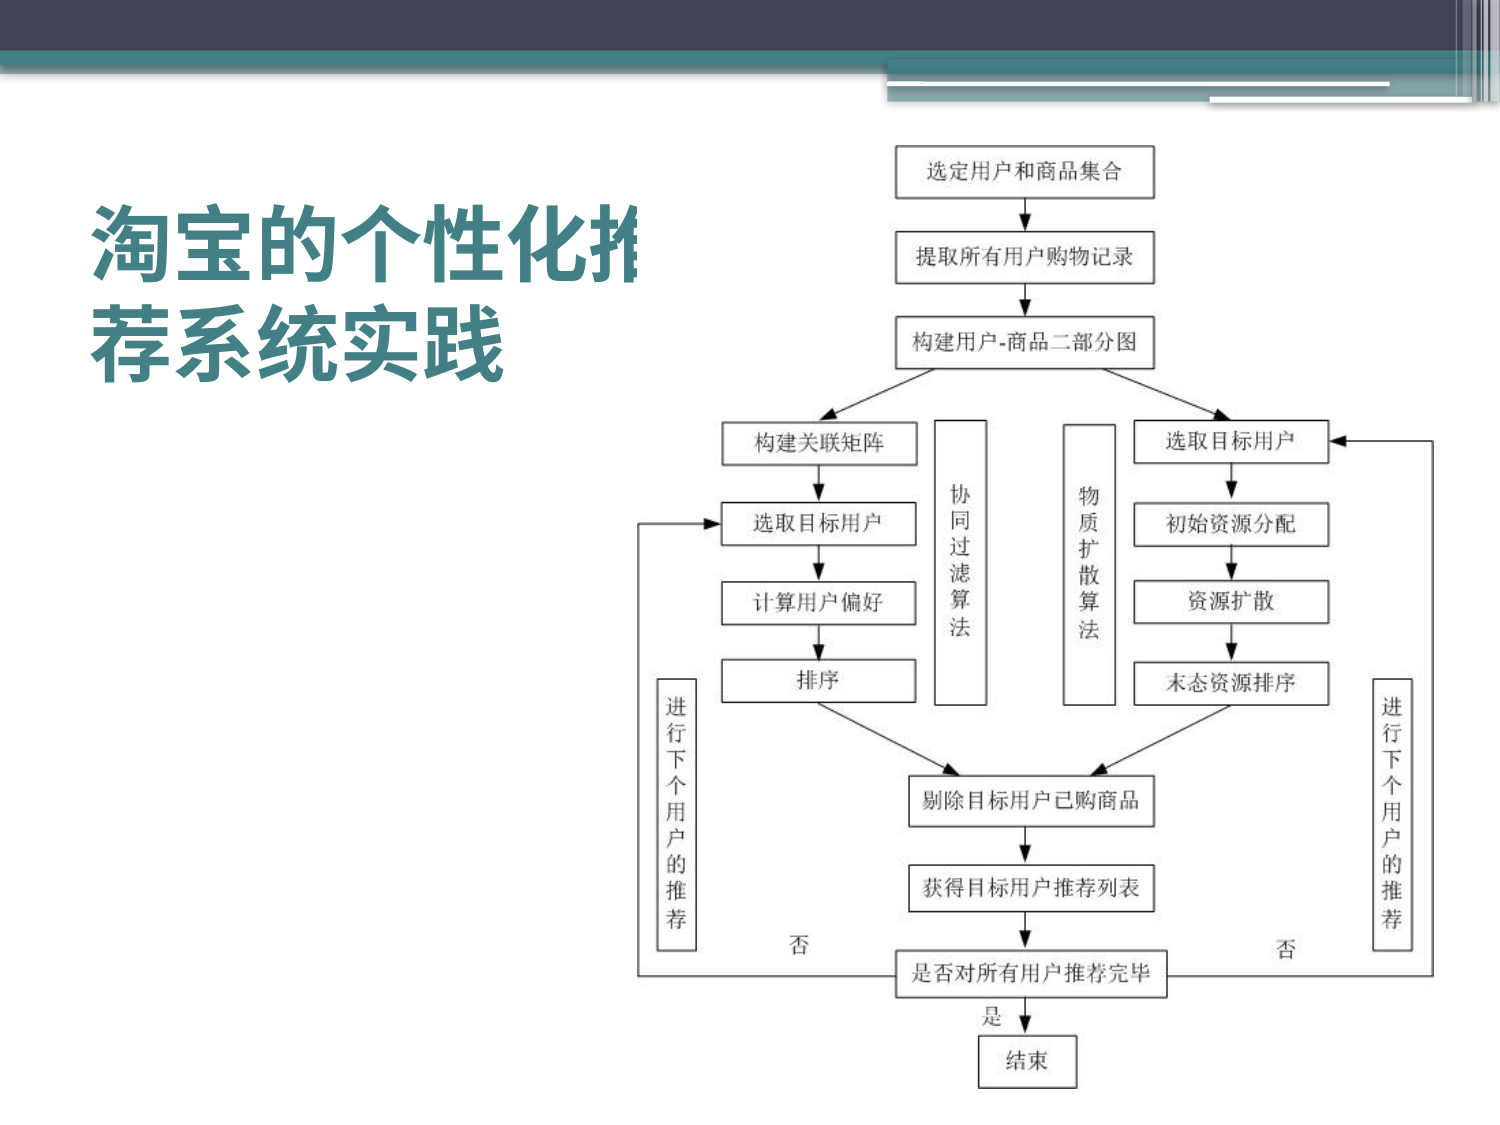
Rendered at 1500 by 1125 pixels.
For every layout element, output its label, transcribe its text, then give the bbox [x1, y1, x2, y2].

picture [637, 145, 1434, 1089]
title 淘宝的个性化推荐系统实践 [75, 224, 630, 359]
